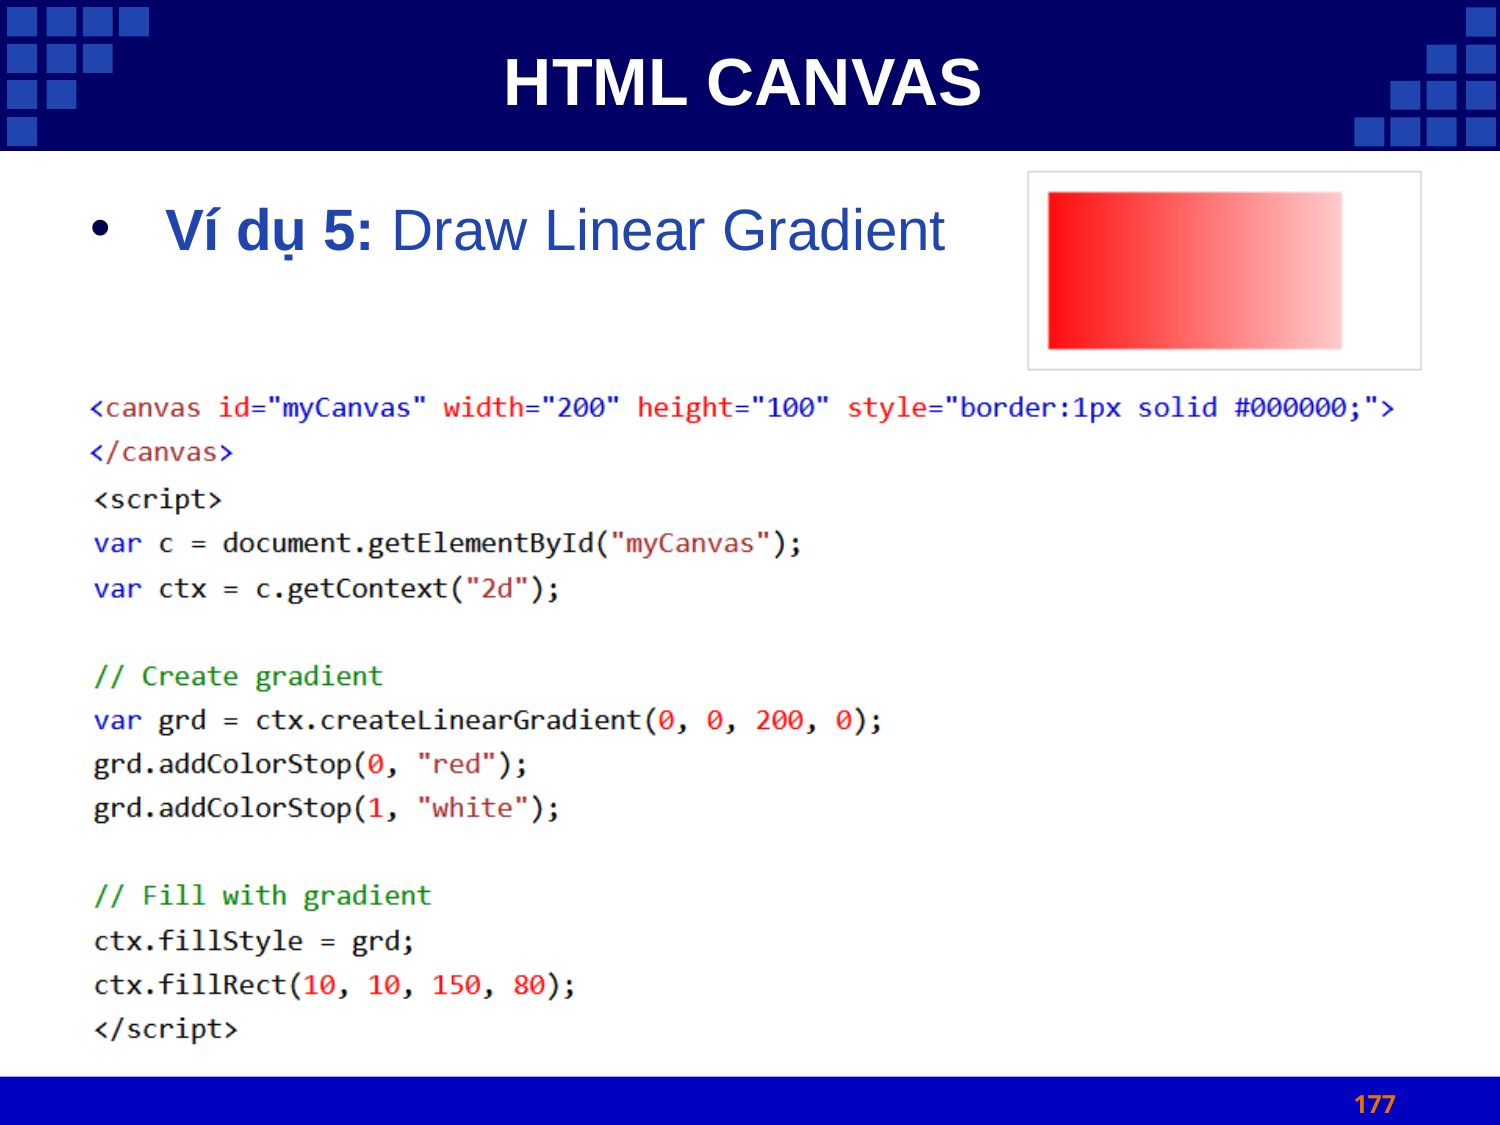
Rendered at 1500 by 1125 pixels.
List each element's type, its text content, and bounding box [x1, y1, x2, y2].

title HTML CANVAS [137, 32, 1350, 125]
picture [78, 154, 1444, 1057]
list Ví dụ 5: Draw Linear Gradient [1055, 396, 1425, 1050]
list Ví dụ 5: Draw Linear Gradient [75, 149, 1425, 388]
slide_number 177 [1324, 1080, 1426, 1125]
